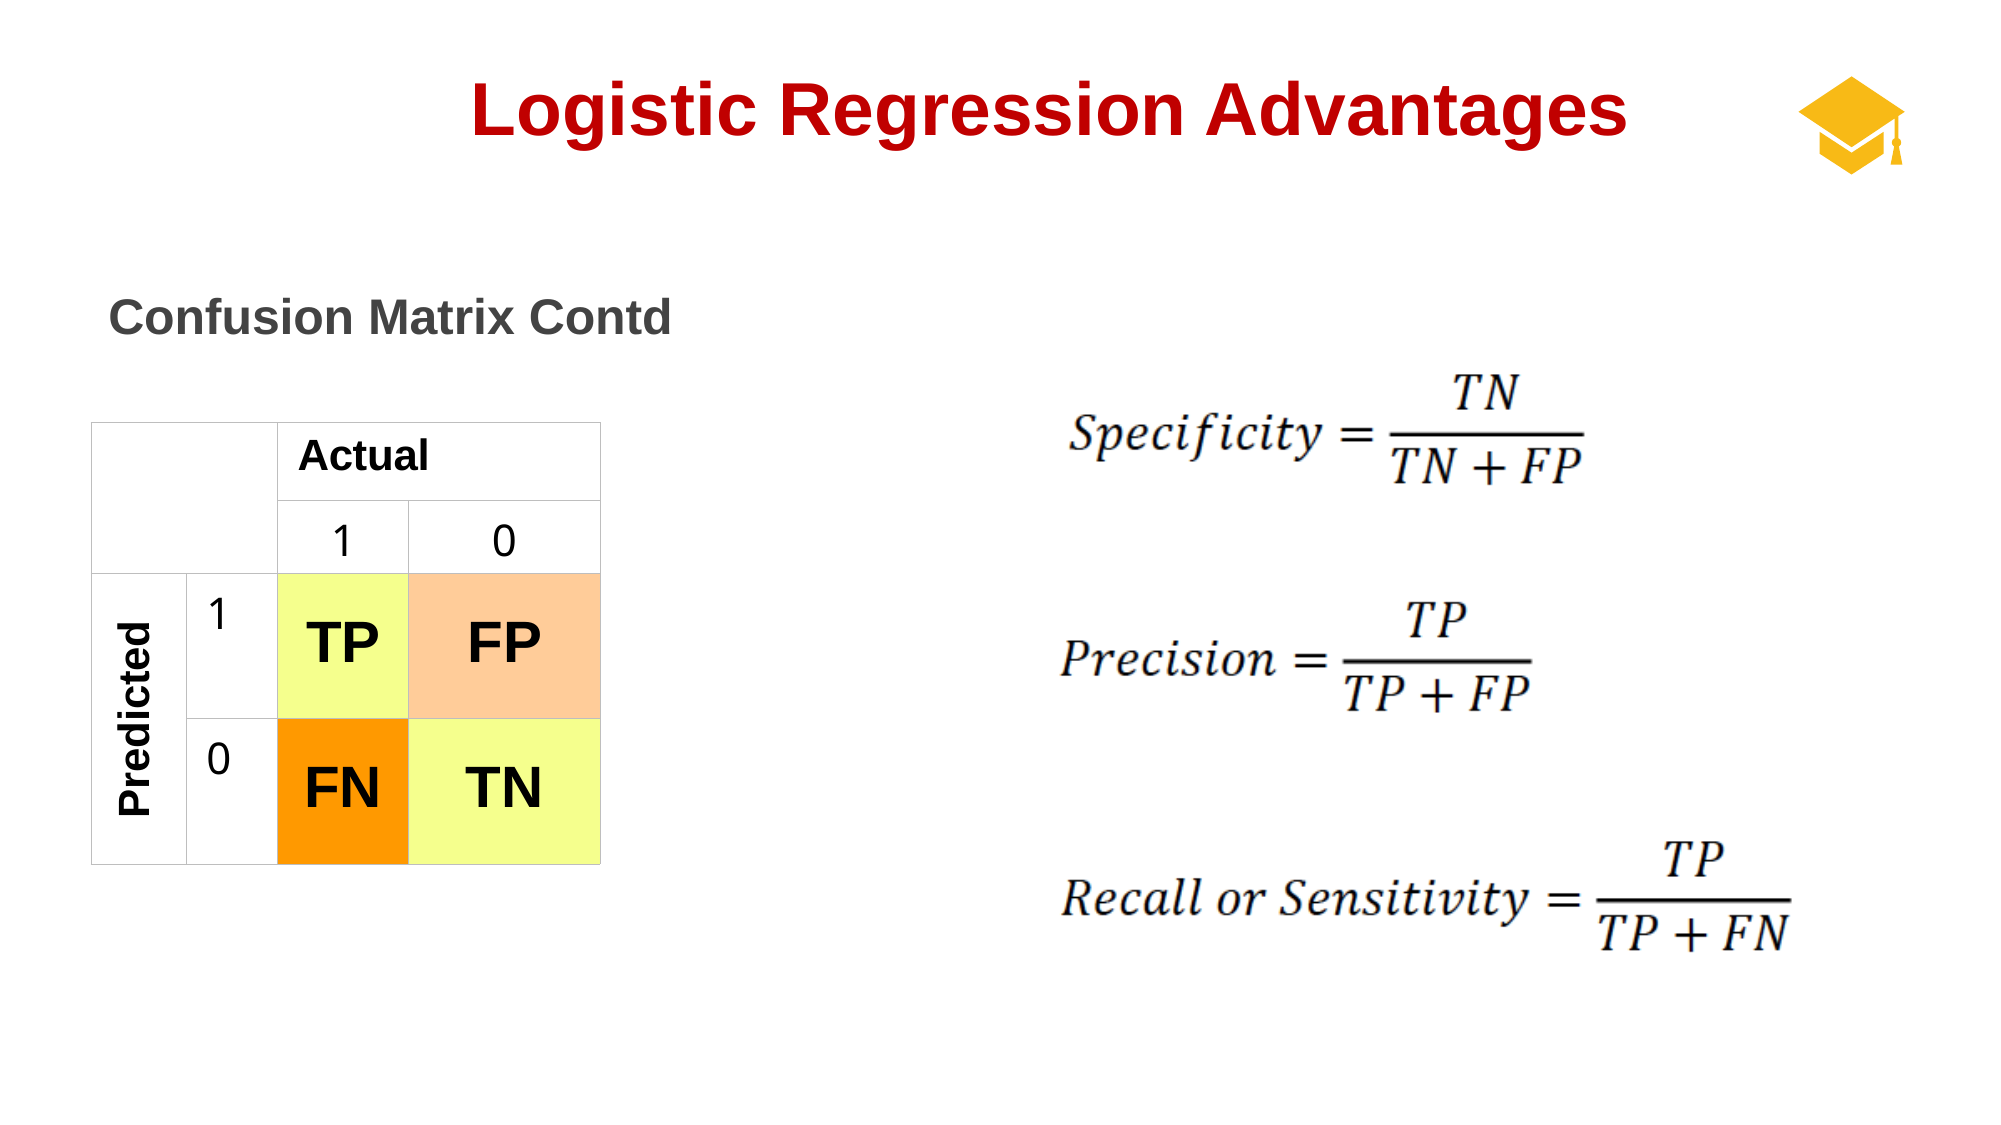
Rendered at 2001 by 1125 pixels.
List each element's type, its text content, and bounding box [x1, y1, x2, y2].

table_cell 1 [278, 501, 408, 573]
text_box [1796, 75, 1907, 176]
table_header [92, 423, 277, 573]
table_cell Predicted [92, 574, 186, 864]
table_cell 0 [409, 501, 600, 573]
picture [1050, 353, 1837, 979]
table_cell TP [278, 574, 408, 718]
table_cell FP [409, 574, 600, 718]
table_cell 1 [187, 574, 277, 718]
table_cell 0 [187, 719, 277, 864]
table_header Actual [278, 423, 600, 500]
text_box Confusion Matrix Contd [93, 277, 688, 353]
table_cell FN [278, 719, 408, 864]
table_cell TN [409, 719, 600, 864]
list Logistic Regression Advantages [101, 51, 2000, 171]
